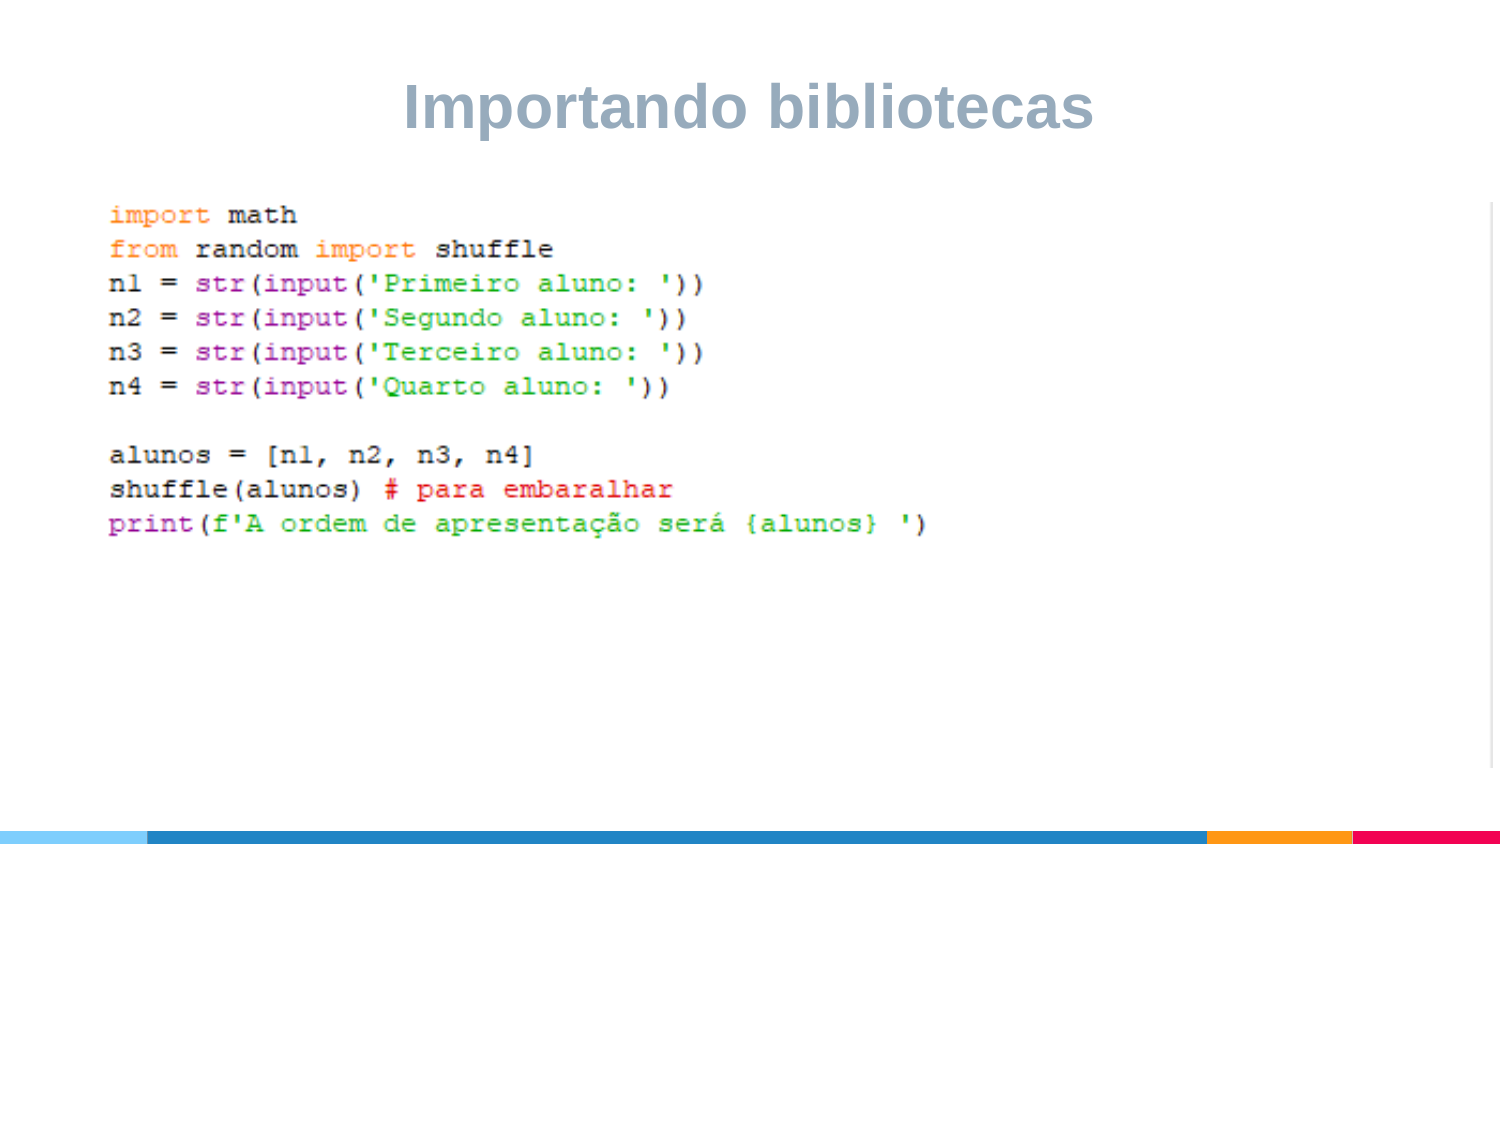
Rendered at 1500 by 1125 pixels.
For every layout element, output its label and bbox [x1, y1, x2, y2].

picture [0, 0, 1500, 844]
